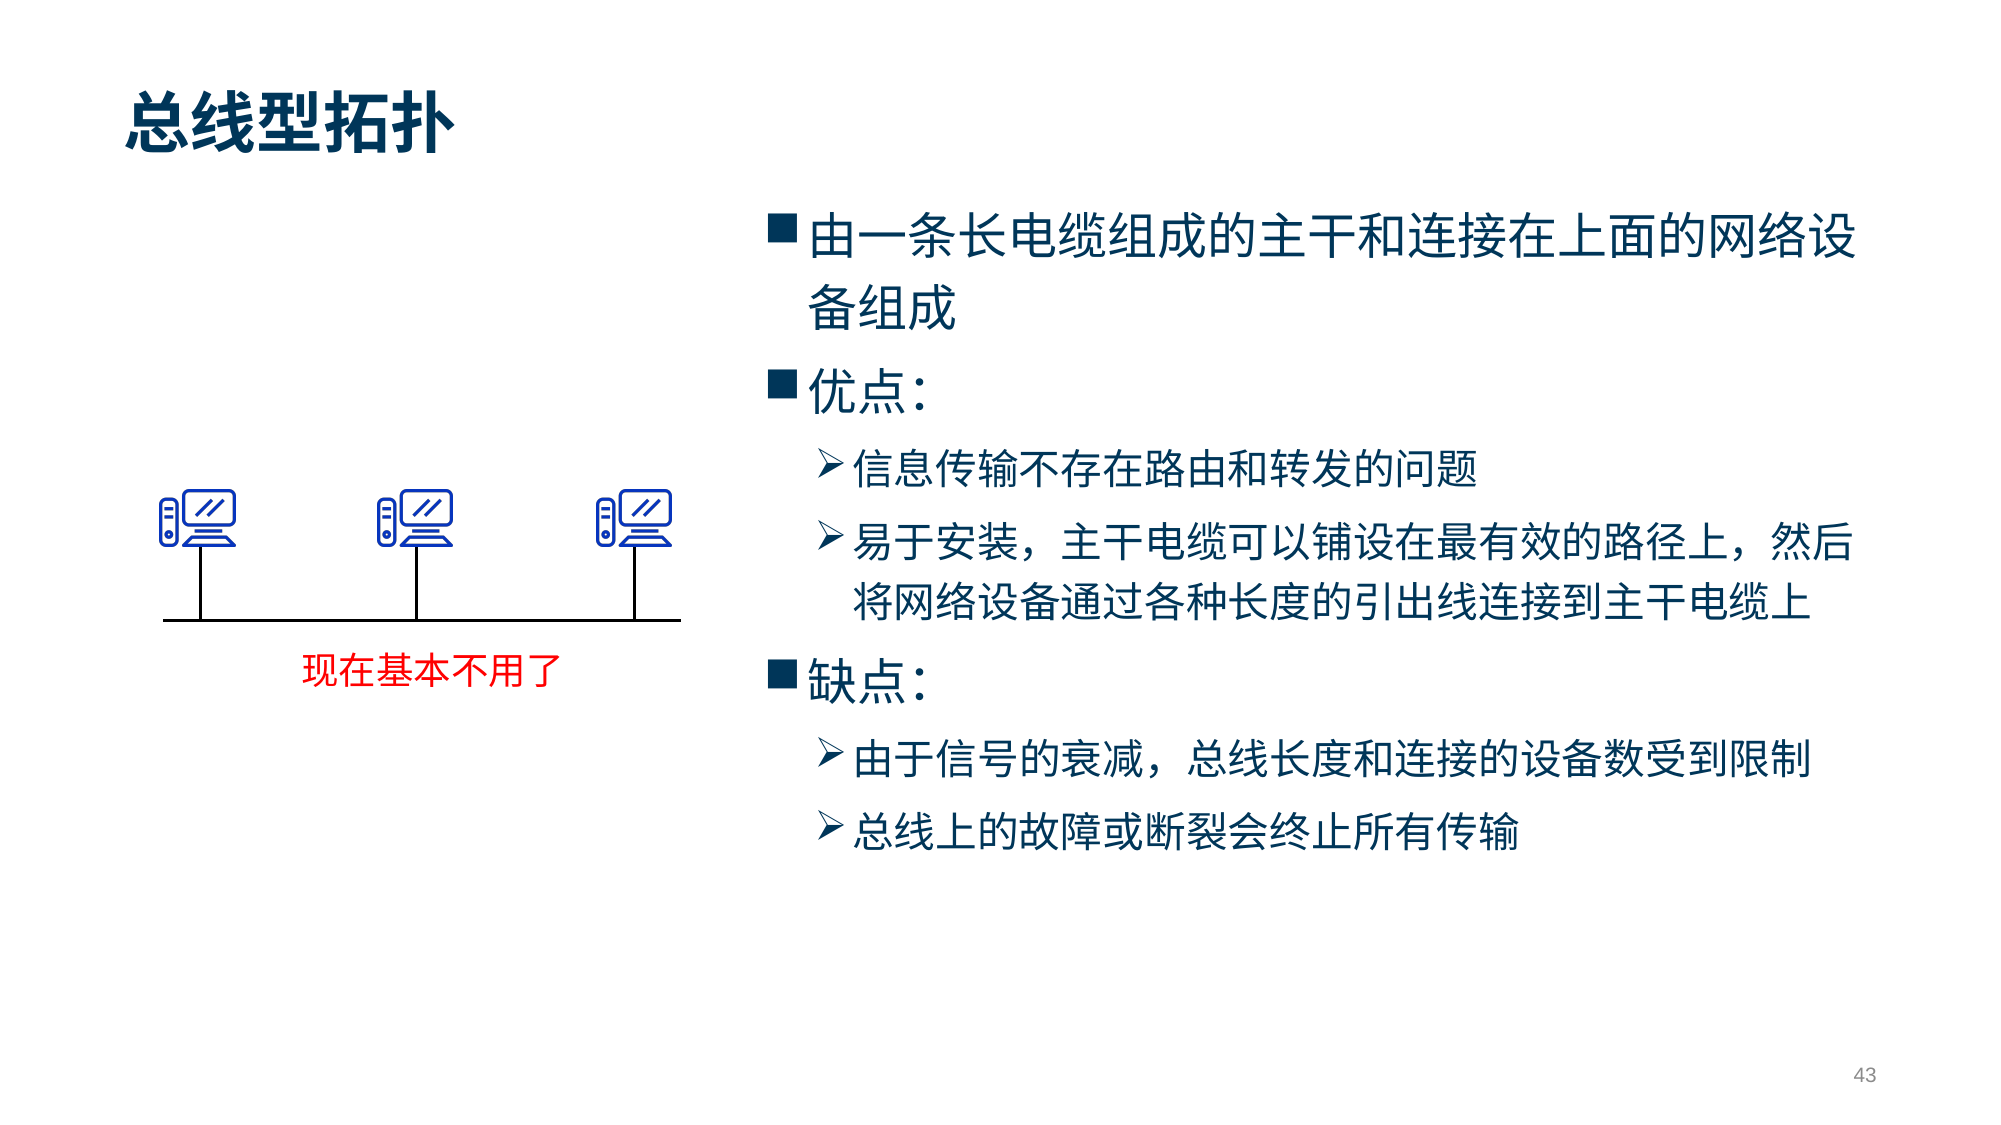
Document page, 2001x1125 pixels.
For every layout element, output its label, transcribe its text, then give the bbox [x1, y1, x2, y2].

list 由一条长电缆组成的主干和连接在上面的网络设备组成 优点： 信息传输不存在路由和转发的问题 易于安装，主干电缆可以铺设在最有效的路径上，然后将网络设备通过各种长度的引出线连接到主干电缆上 缺点： 由于信号的衰减，总线长度和连接的设备数受到限制 总线上的故障或断裂会终止所有传输 [748, 184, 1890, 1007]
picture [377, 489, 453, 547]
picture [596, 489, 672, 547]
title 总线型拓扑 [108, 21, 1890, 169]
slide_number 43 [1759, 1051, 1892, 1097]
picture [159, 489, 236, 547]
text_box 现在基本不用了 [240, 639, 624, 700]
